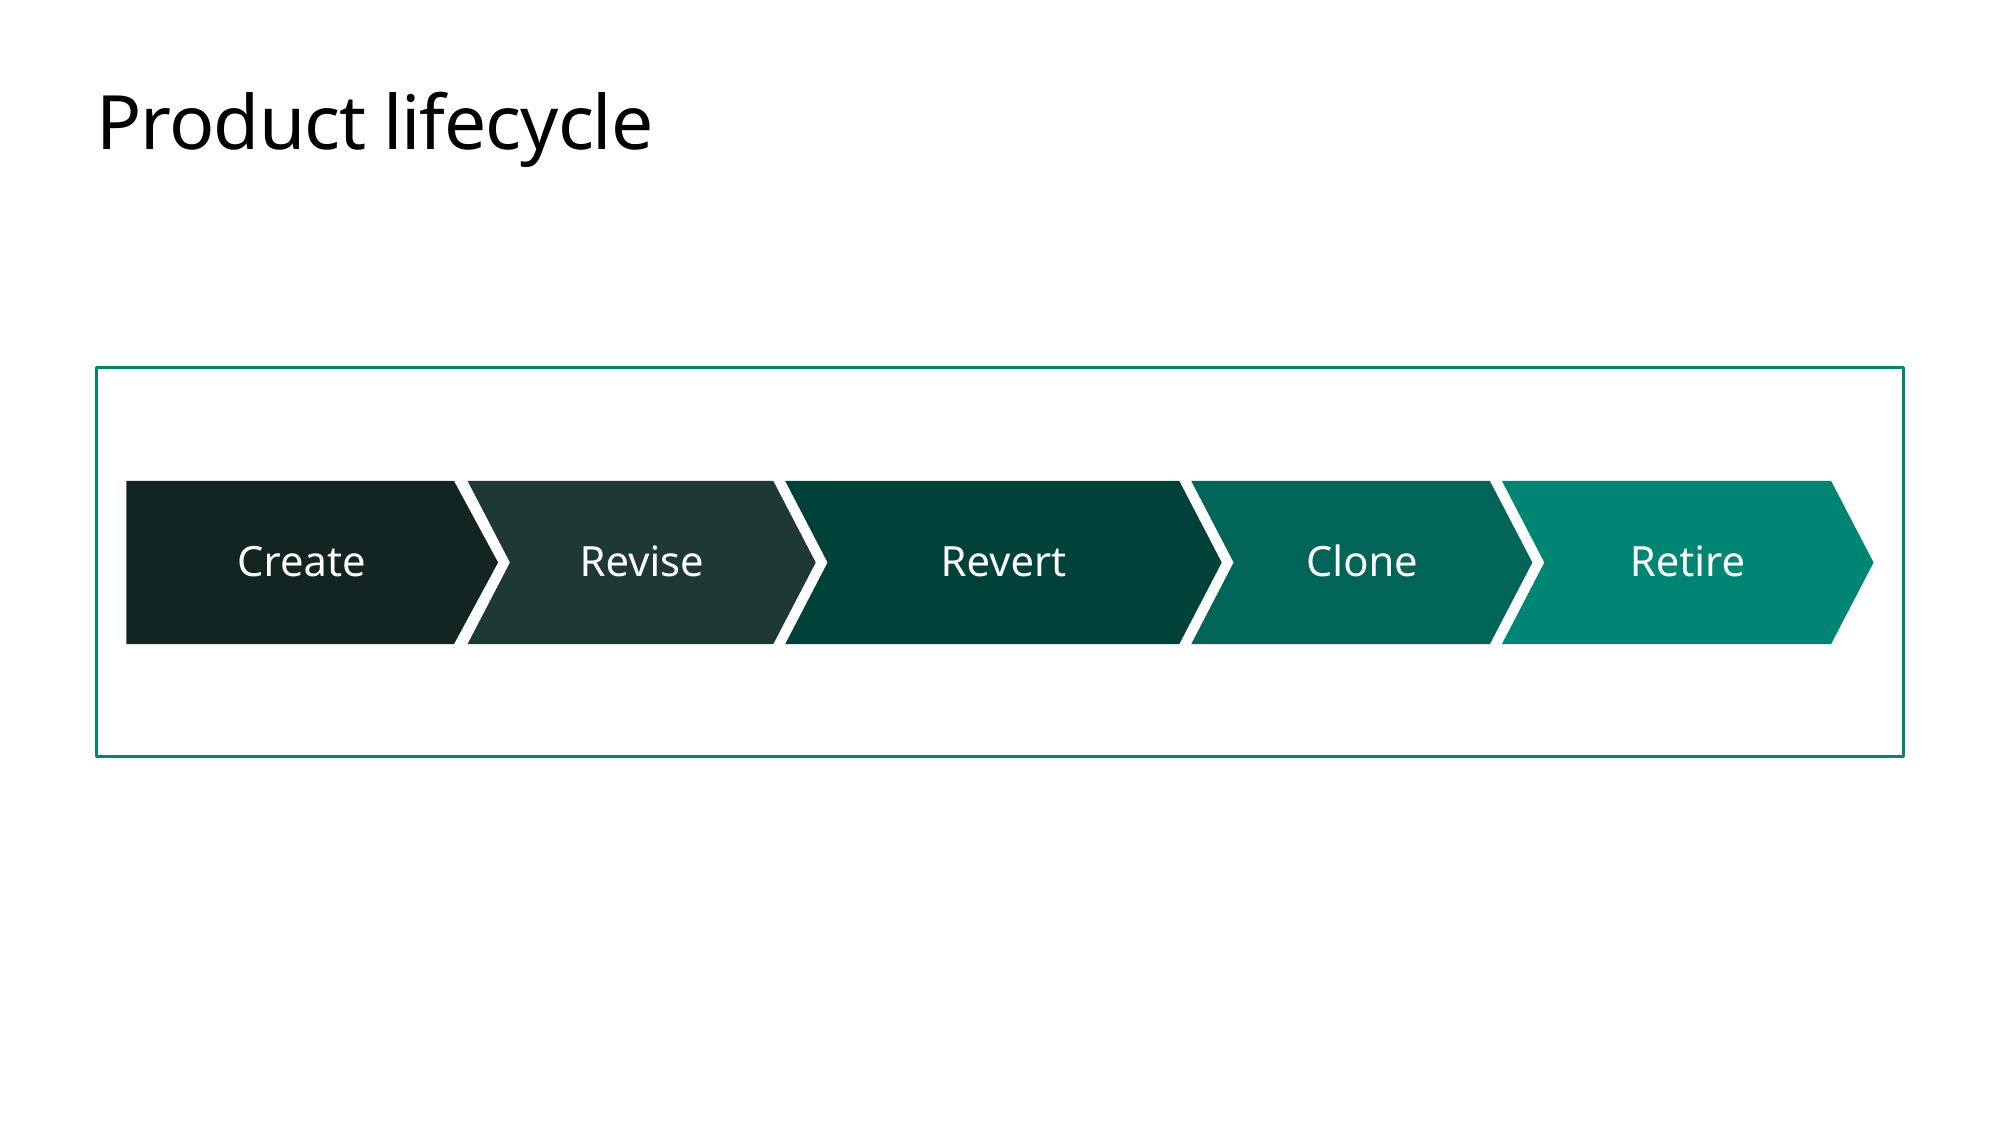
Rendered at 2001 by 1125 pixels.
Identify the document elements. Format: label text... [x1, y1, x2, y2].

text_box [95, 367, 1904, 758]
text_box Revise [466, 480, 817, 646]
text_box Revert [784, 480, 1223, 646]
text_box Retire [1501, 480, 1875, 646]
text_box Create [125, 480, 499, 646]
title Product lifecycle [96, 75, 1904, 166]
text_box Clone [1190, 480, 1534, 646]
